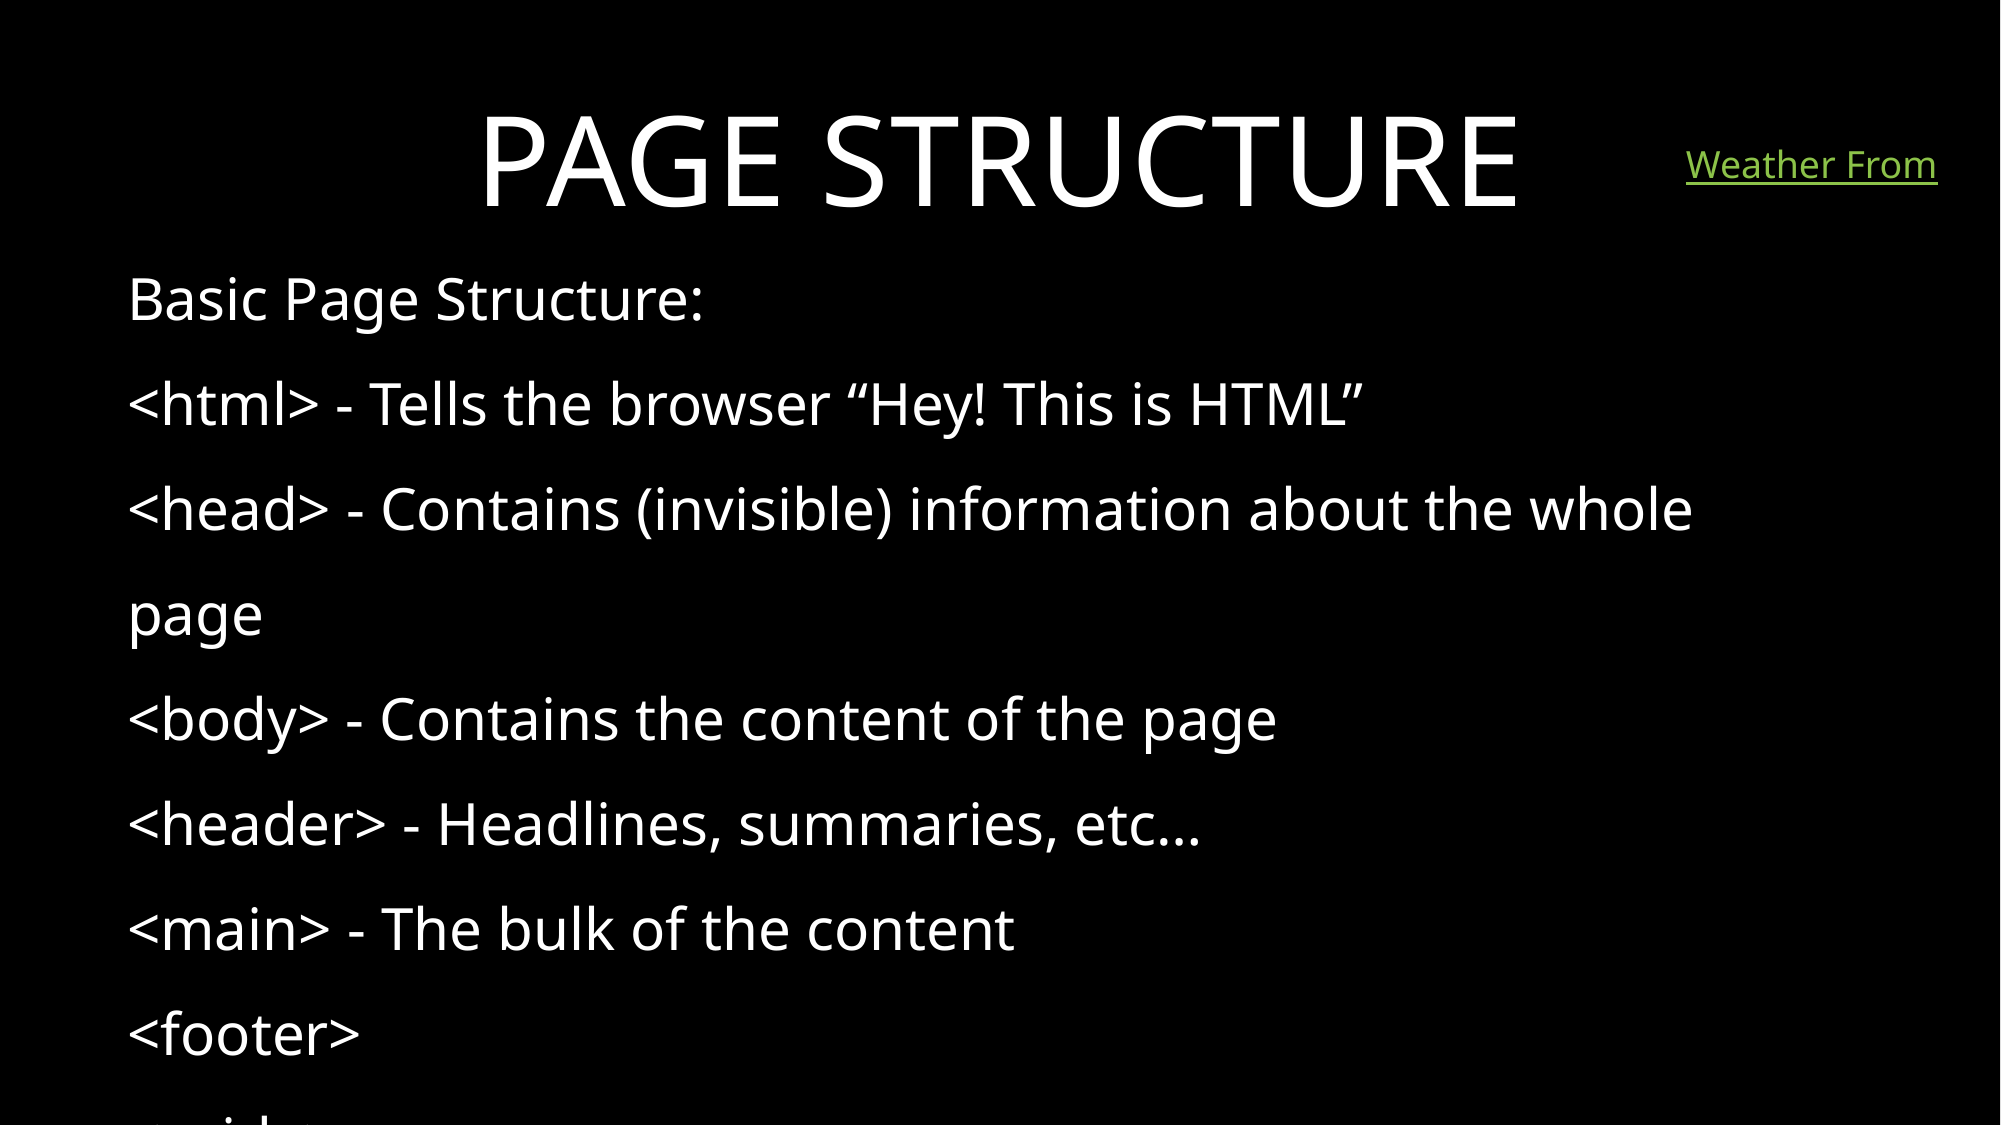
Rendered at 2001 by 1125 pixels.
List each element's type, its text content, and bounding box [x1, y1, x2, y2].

text_box Basic Page Structure: <html> - Tells the browser “Hey! This is HTML” <head> - Contains (invisible) information about the whole page <body> - Contains the content of the page <header> - Headlines, summaries, etc… <main> - The bulk of the content <footer> <aside> [112, 220, 1861, 1125]
text_box Weather From [1671, 133, 1953, 200]
title page structure [0, 91, 2000, 238]
